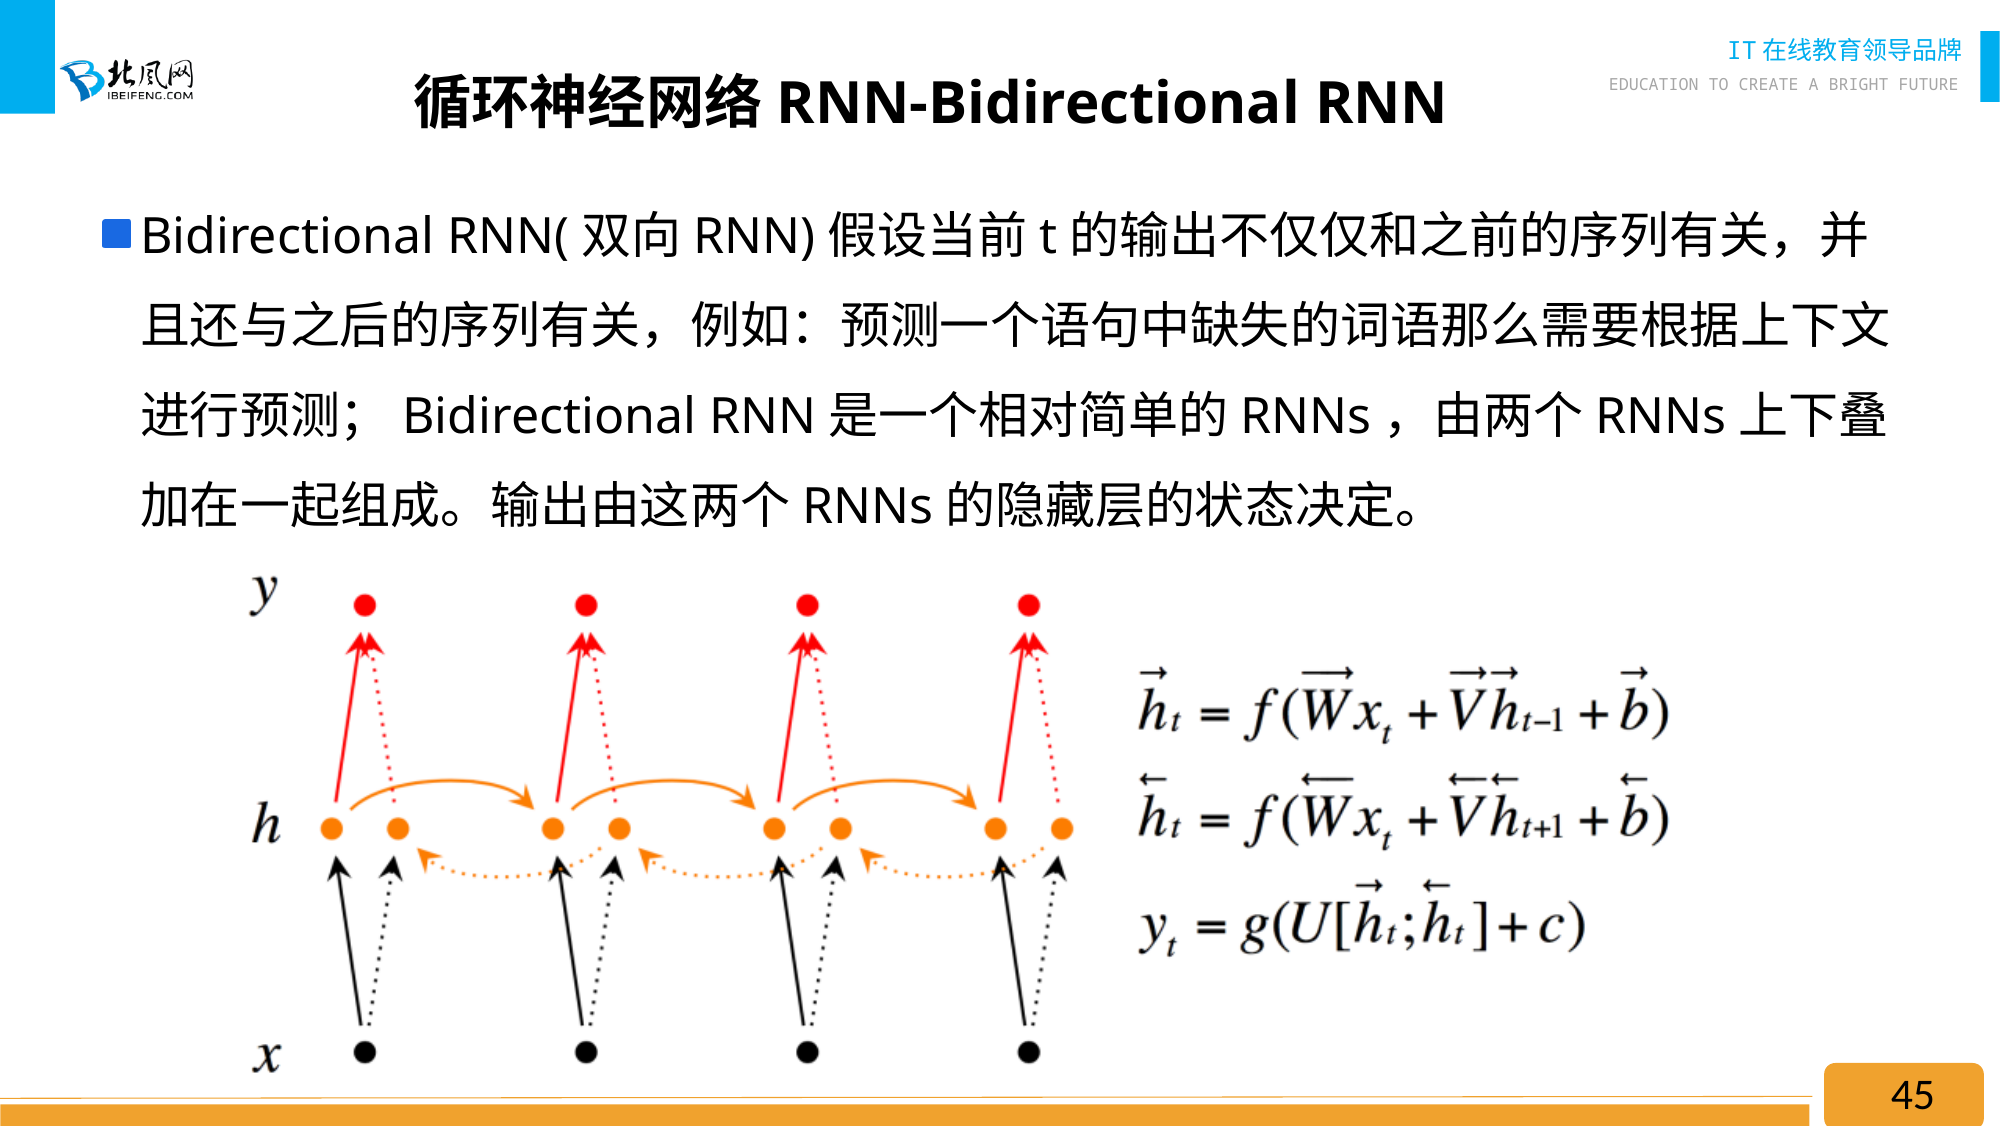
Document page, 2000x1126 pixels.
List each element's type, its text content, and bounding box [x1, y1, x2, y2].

picture [218, 545, 1696, 1090]
picture [102, 219, 131, 248]
picture [56, 54, 198, 103]
title 循环神经网络RNN-Bidirectional RNN [255, 42, 1606, 167]
list Bidirectional RNN(双向RNN)假设当前t的输出不仅仅和之前的序列有关，并且还与之后的序列有关，例如：预测一个语句中缺失的词语那么需要根据上下文进行预测；Bidirectional RNN是一个相对简单的RNNs，由两个RNNs上下叠加在一起组成。输出由这两个RNNs的隐藏层的状态决定。 [87, 166, 1922, 1028]
